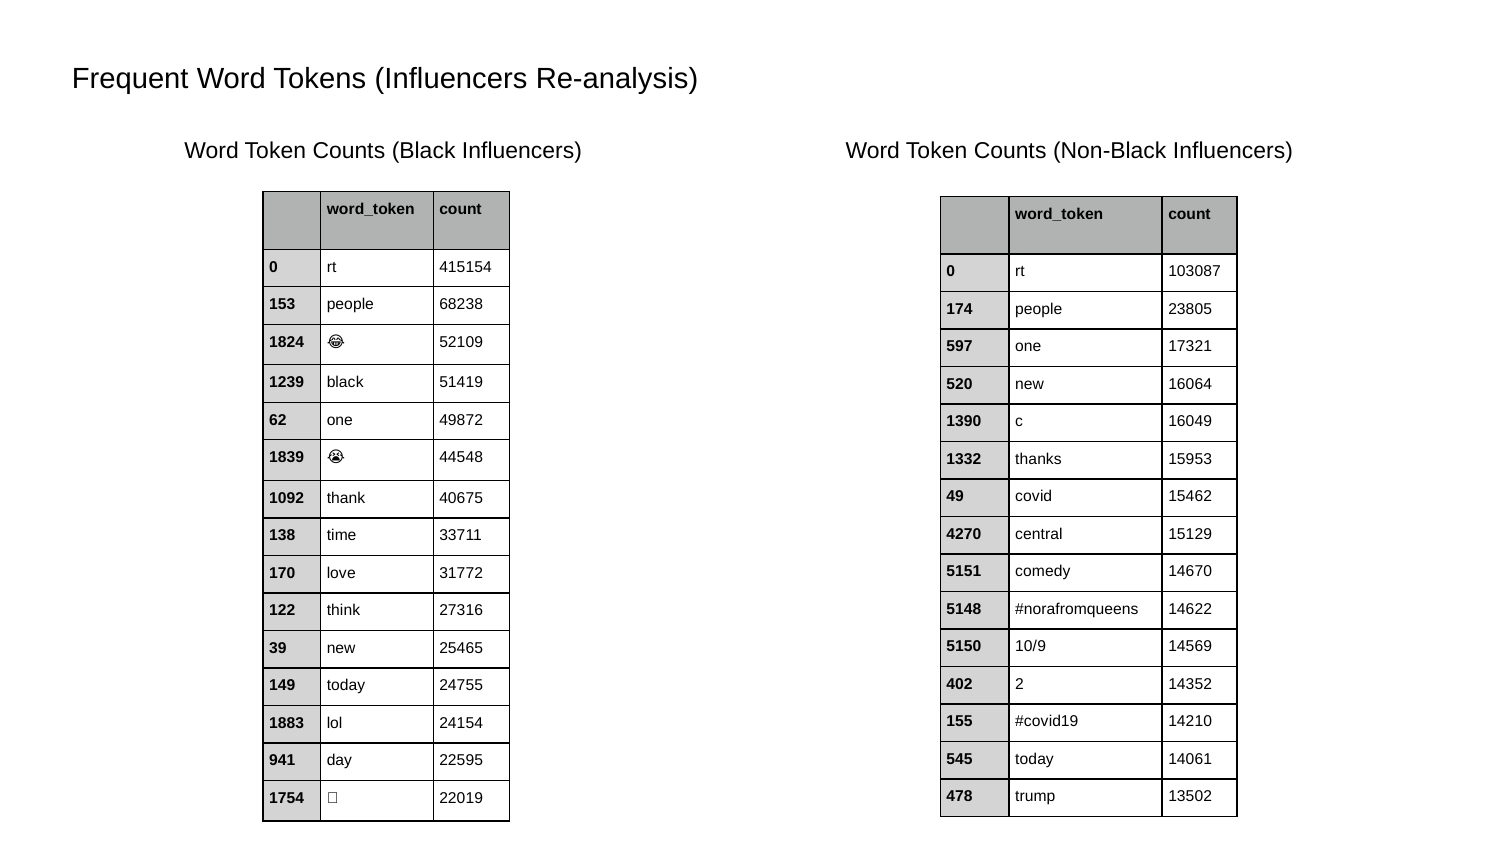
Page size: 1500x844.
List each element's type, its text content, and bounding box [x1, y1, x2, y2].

table_cell 1883 [264, 706, 320, 742]
table_cell 😂 [321, 325, 433, 364]
table_cell 138 [264, 519, 320, 555]
table_cell 40675 [434, 481, 509, 517]
table_cell 155 [941, 705, 1008, 741]
table_cell 1092 [264, 481, 320, 517]
table_header count [434, 192, 509, 249]
table_cell central [1010, 517, 1161, 553]
table_cell covid [1010, 480, 1161, 516]
table_cell new [321, 631, 433, 667]
table_cell 14210 [1163, 705, 1236, 741]
table_cell 14352 [1163, 667, 1236, 703]
table_cell think [321, 594, 433, 630]
table_cell 44548 [434, 440, 509, 480]
table_cell comedy [1010, 555, 1161, 591]
table_cell 22595 [434, 744, 509, 780]
table_cell 545 [941, 742, 1008, 778]
table_cell 0 [264, 250, 320, 286]
table_cell one [321, 403, 433, 439]
table_header word_token [1010, 197, 1161, 253]
table_cell people [1010, 292, 1161, 328]
table_cell today [1010, 742, 1161, 778]
table_cell 52109 [434, 325, 509, 364]
table_cell 122 [264, 594, 320, 630]
table_header count [1163, 197, 1236, 253]
table_cell #covid19 [1010, 705, 1161, 741]
table_cell 💖 [321, 781, 433, 820]
table_cell 153 [264, 287, 320, 324]
table_cell 1390 [941, 405, 1008, 441]
table_cell 520 [941, 367, 1008, 403]
table_cell time [321, 519, 433, 555]
table_cell 15462 [1163, 480, 1236, 516]
table_cell 24154 [434, 706, 509, 742]
table_header [264, 192, 320, 249]
table_cell 33711 [434, 519, 509, 555]
table_cell today [321, 669, 433, 705]
table_cell 15953 [1163, 442, 1236, 478]
table_cell 402 [941, 667, 1008, 703]
table_cell 5148 [941, 592, 1008, 628]
table_cell 4270 [941, 517, 1008, 553]
table_cell c [1010, 405, 1161, 441]
table_cell 14061 [1163, 742, 1236, 778]
table_cell 24755 [434, 669, 509, 705]
table_cell 597 [941, 330, 1008, 366]
table_cell 478 [941, 780, 1008, 816]
table_cell 1239 [264, 365, 320, 402]
table_cell 10/9 [1010, 630, 1161, 666]
text_box Word Token Counts (Non-Black Influencers) [830, 122, 1326, 178]
table_cell 😭 [321, 440, 433, 480]
table_cell 174 [941, 292, 1008, 328]
table_cell 415154 [434, 250, 509, 286]
table_cell 1839 [264, 440, 320, 480]
table_cell 5151 [941, 555, 1008, 591]
table_cell new [1010, 367, 1161, 403]
table_cell love [321, 556, 433, 592]
table_cell 49872 [434, 403, 509, 439]
table_cell 16064 [1163, 367, 1236, 403]
table_cell 2 [1010, 667, 1161, 703]
table_header [941, 197, 1008, 253]
table_cell 15129 [1163, 517, 1236, 553]
table_cell thank [321, 481, 433, 517]
table_cell 51419 [434, 365, 509, 402]
table_cell 941 [264, 744, 320, 780]
table_cell 0 [941, 255, 1008, 291]
text_box Word Token Counts (Black Influencers) [169, 122, 631, 178]
table_cell 22019 [434, 781, 509, 820]
table_cell 170 [264, 556, 320, 592]
table_cell 17321 [1163, 330, 1236, 366]
table_cell #norafromqueens [1010, 592, 1161, 628]
table_cell 13502 [1163, 780, 1236, 816]
table_cell 31772 [434, 556, 509, 592]
text_box Frequent Word Tokens (Influencers Re-analysis) [56, 44, 1493, 110]
table_cell 16049 [1163, 405, 1236, 441]
table_cell black [321, 365, 433, 402]
table_cell 49 [941, 480, 1008, 516]
table_cell 1332 [941, 442, 1008, 478]
table_cell 1824 [264, 325, 320, 364]
table_cell lol [321, 706, 433, 742]
table_cell 68238 [434, 287, 509, 324]
table_cell 39 [264, 631, 320, 667]
table_cell 25465 [434, 631, 509, 667]
table_cell 5150 [941, 630, 1008, 666]
table_header word_token [321, 192, 433, 249]
table_cell 149 [264, 669, 320, 705]
table_cell 103087 [1163, 255, 1236, 291]
table_cell 14622 [1163, 592, 1236, 628]
table_cell 23805 [1163, 292, 1236, 328]
table_cell 14569 [1163, 630, 1236, 666]
table_cell people [321, 287, 433, 324]
table_cell trump [1010, 780, 1161, 816]
table_cell 14670 [1163, 555, 1236, 591]
table_cell one [1010, 330, 1161, 366]
table_cell rt [321, 250, 433, 286]
table_cell thanks [1010, 442, 1161, 478]
table_cell day [321, 744, 433, 780]
table_cell rt [1010, 255, 1161, 291]
table_cell 62 [264, 403, 320, 439]
table_cell 27316 [434, 594, 509, 630]
table_cell 1754 [264, 781, 320, 820]
